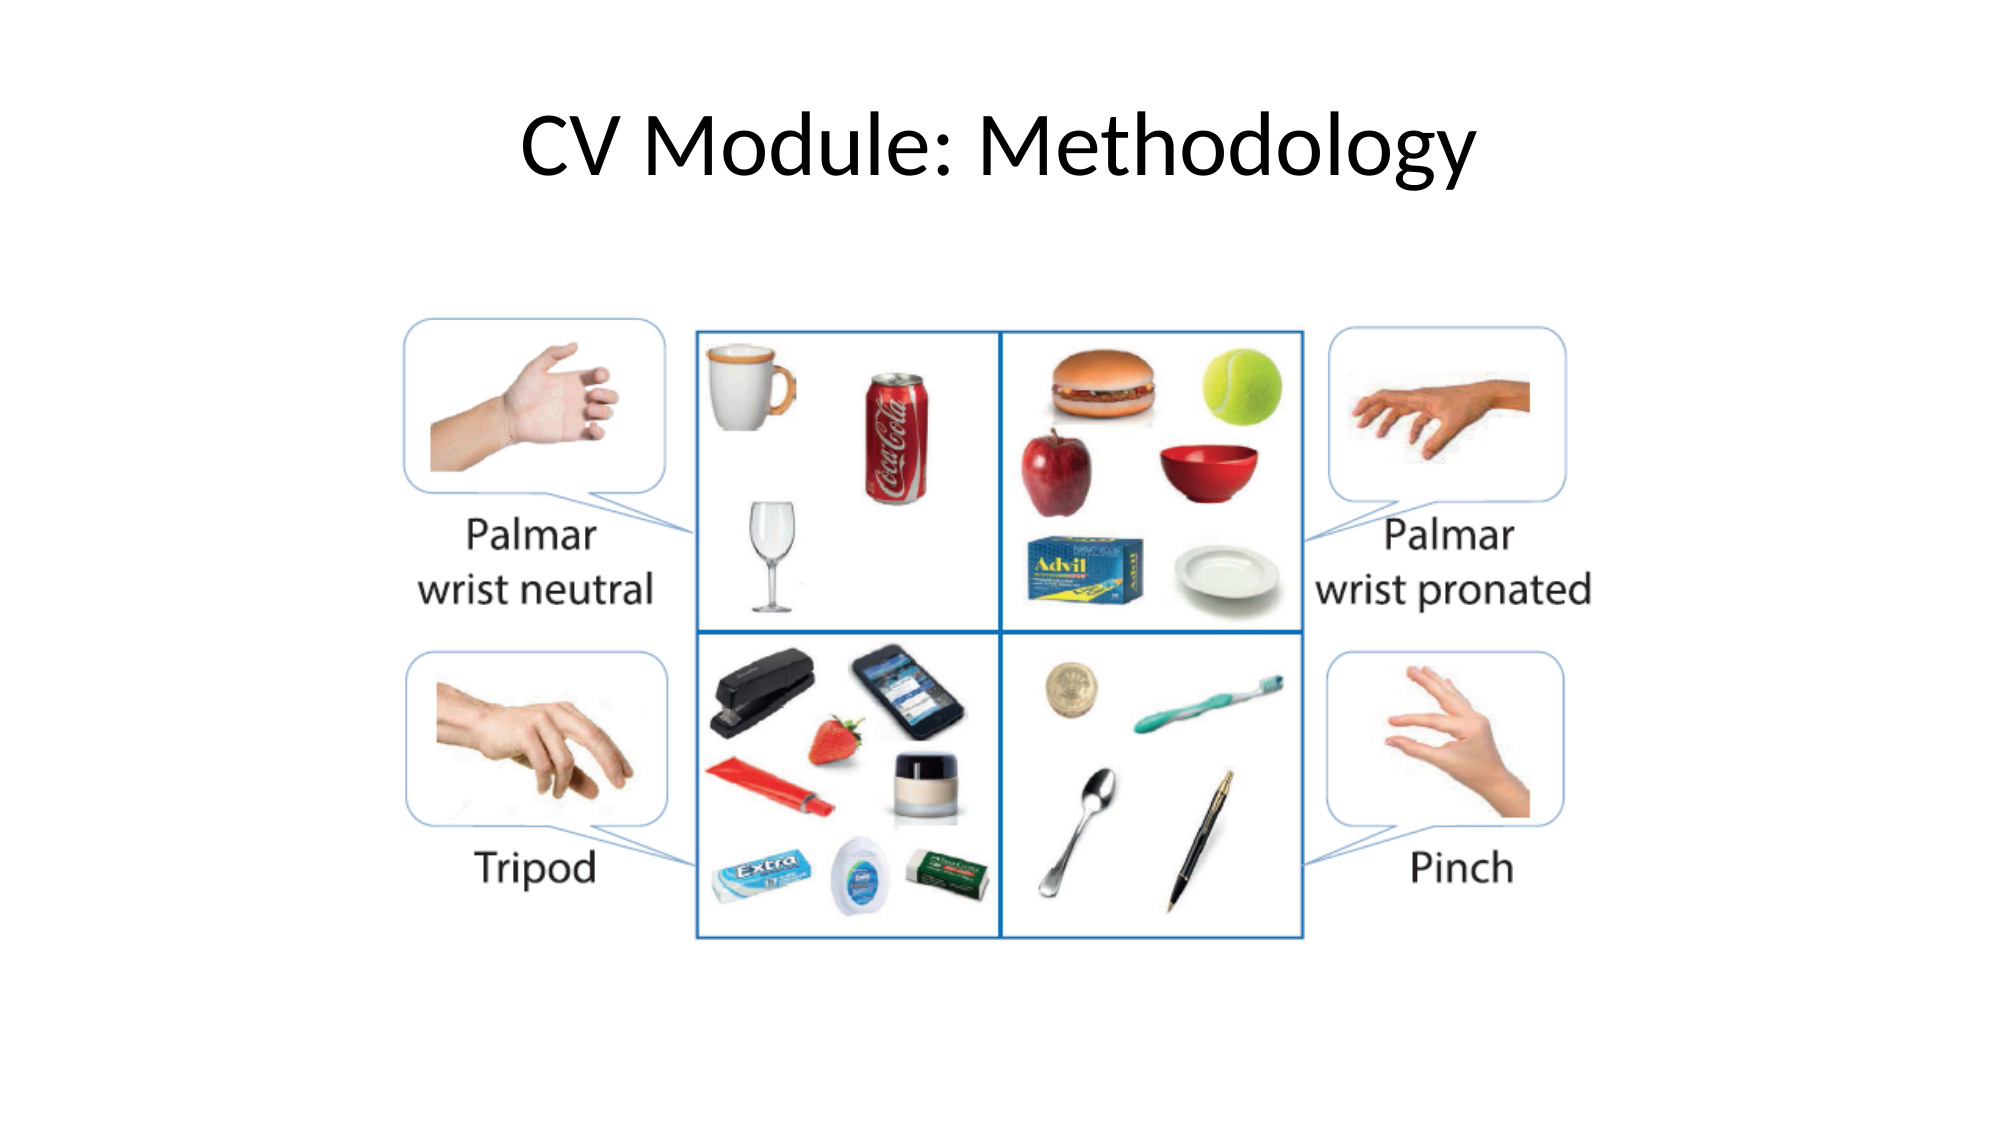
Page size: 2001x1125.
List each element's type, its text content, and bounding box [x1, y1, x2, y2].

title CV Module: Methodology [99, 45, 1900, 233]
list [401, 305, 1599, 962]
